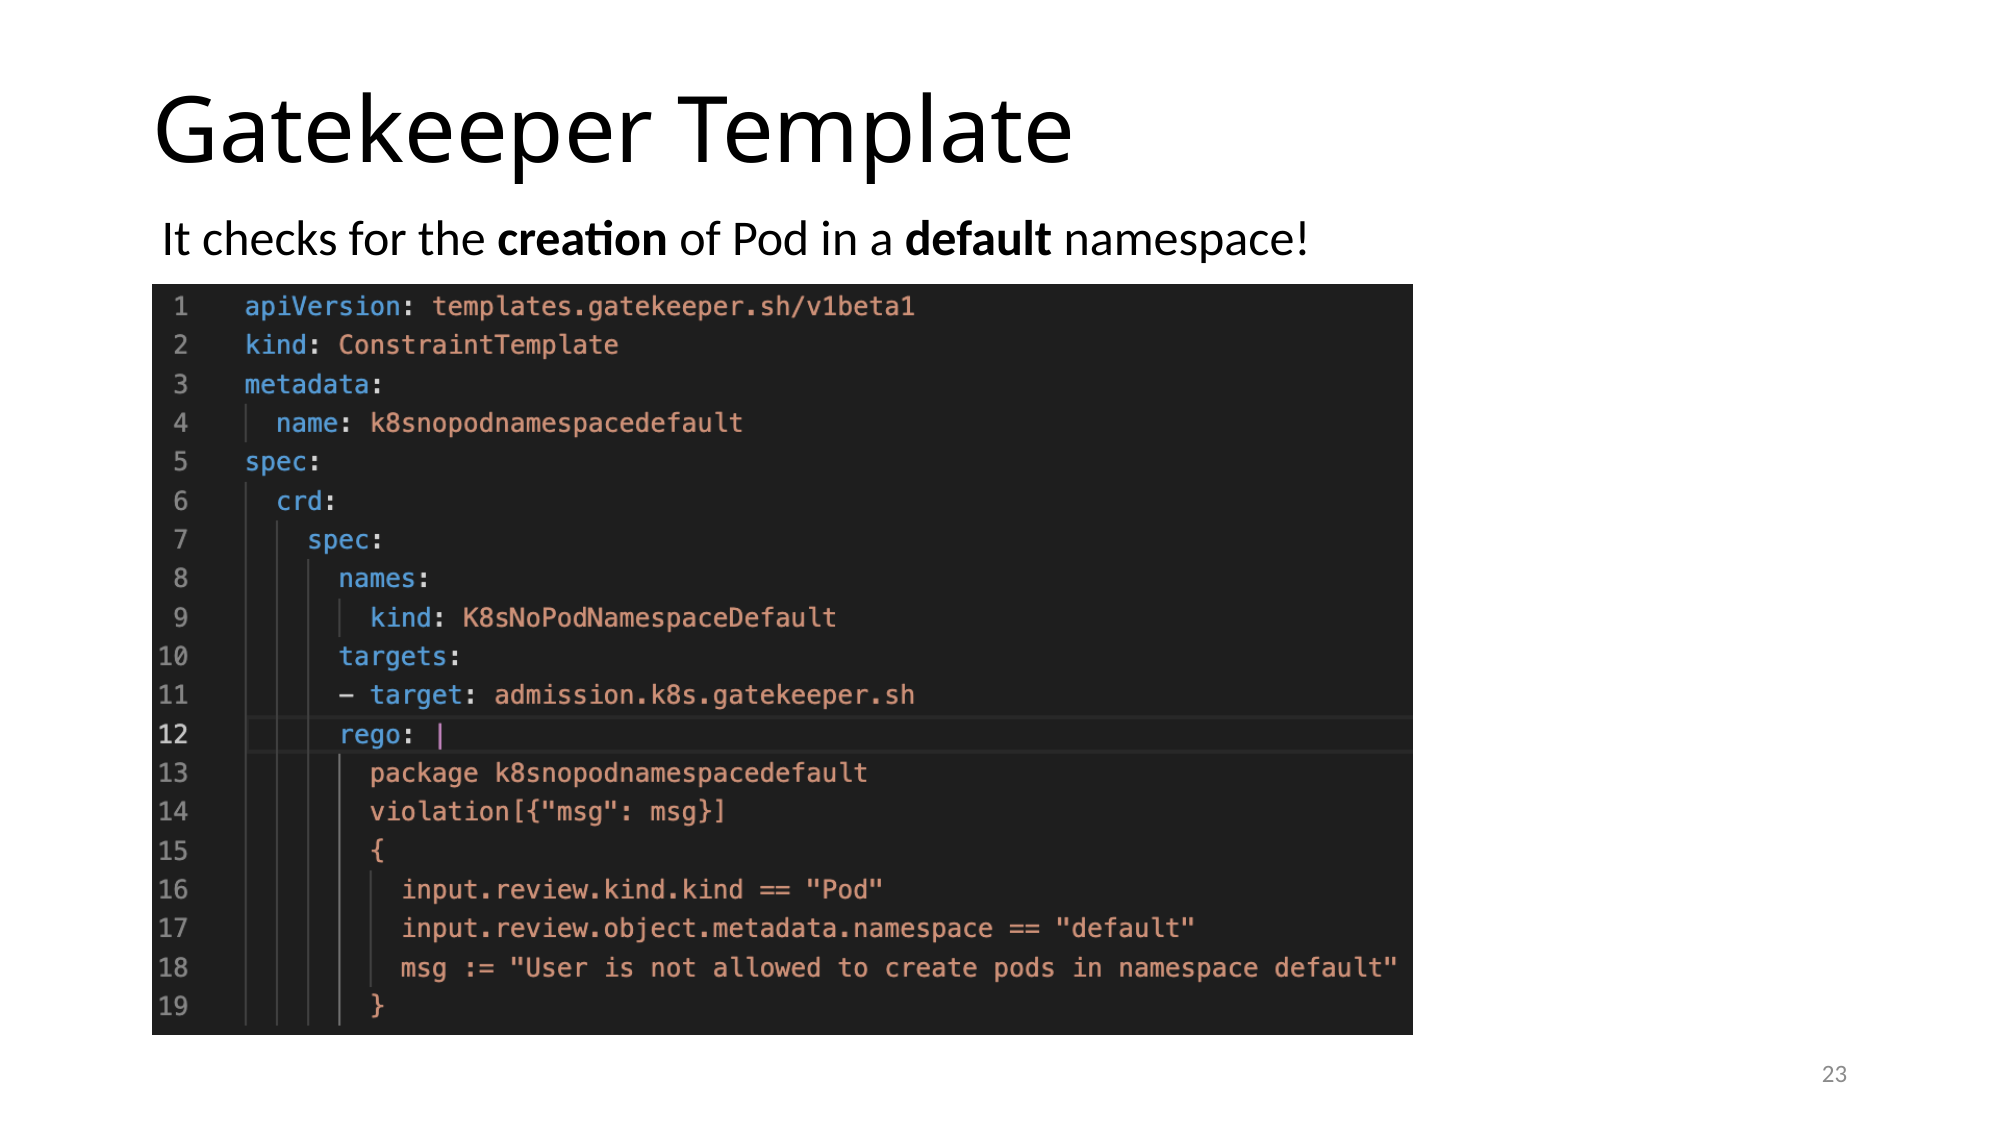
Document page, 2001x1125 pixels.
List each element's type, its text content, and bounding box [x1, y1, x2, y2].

title Gatekeeper Template [137, 59, 1863, 206]
list It checks for the creation of Pod in a default namespace! [146, 205, 1771, 364]
slide_number 22 [1412, 1042, 1863, 1103]
picture [152, 284, 1413, 1035]
